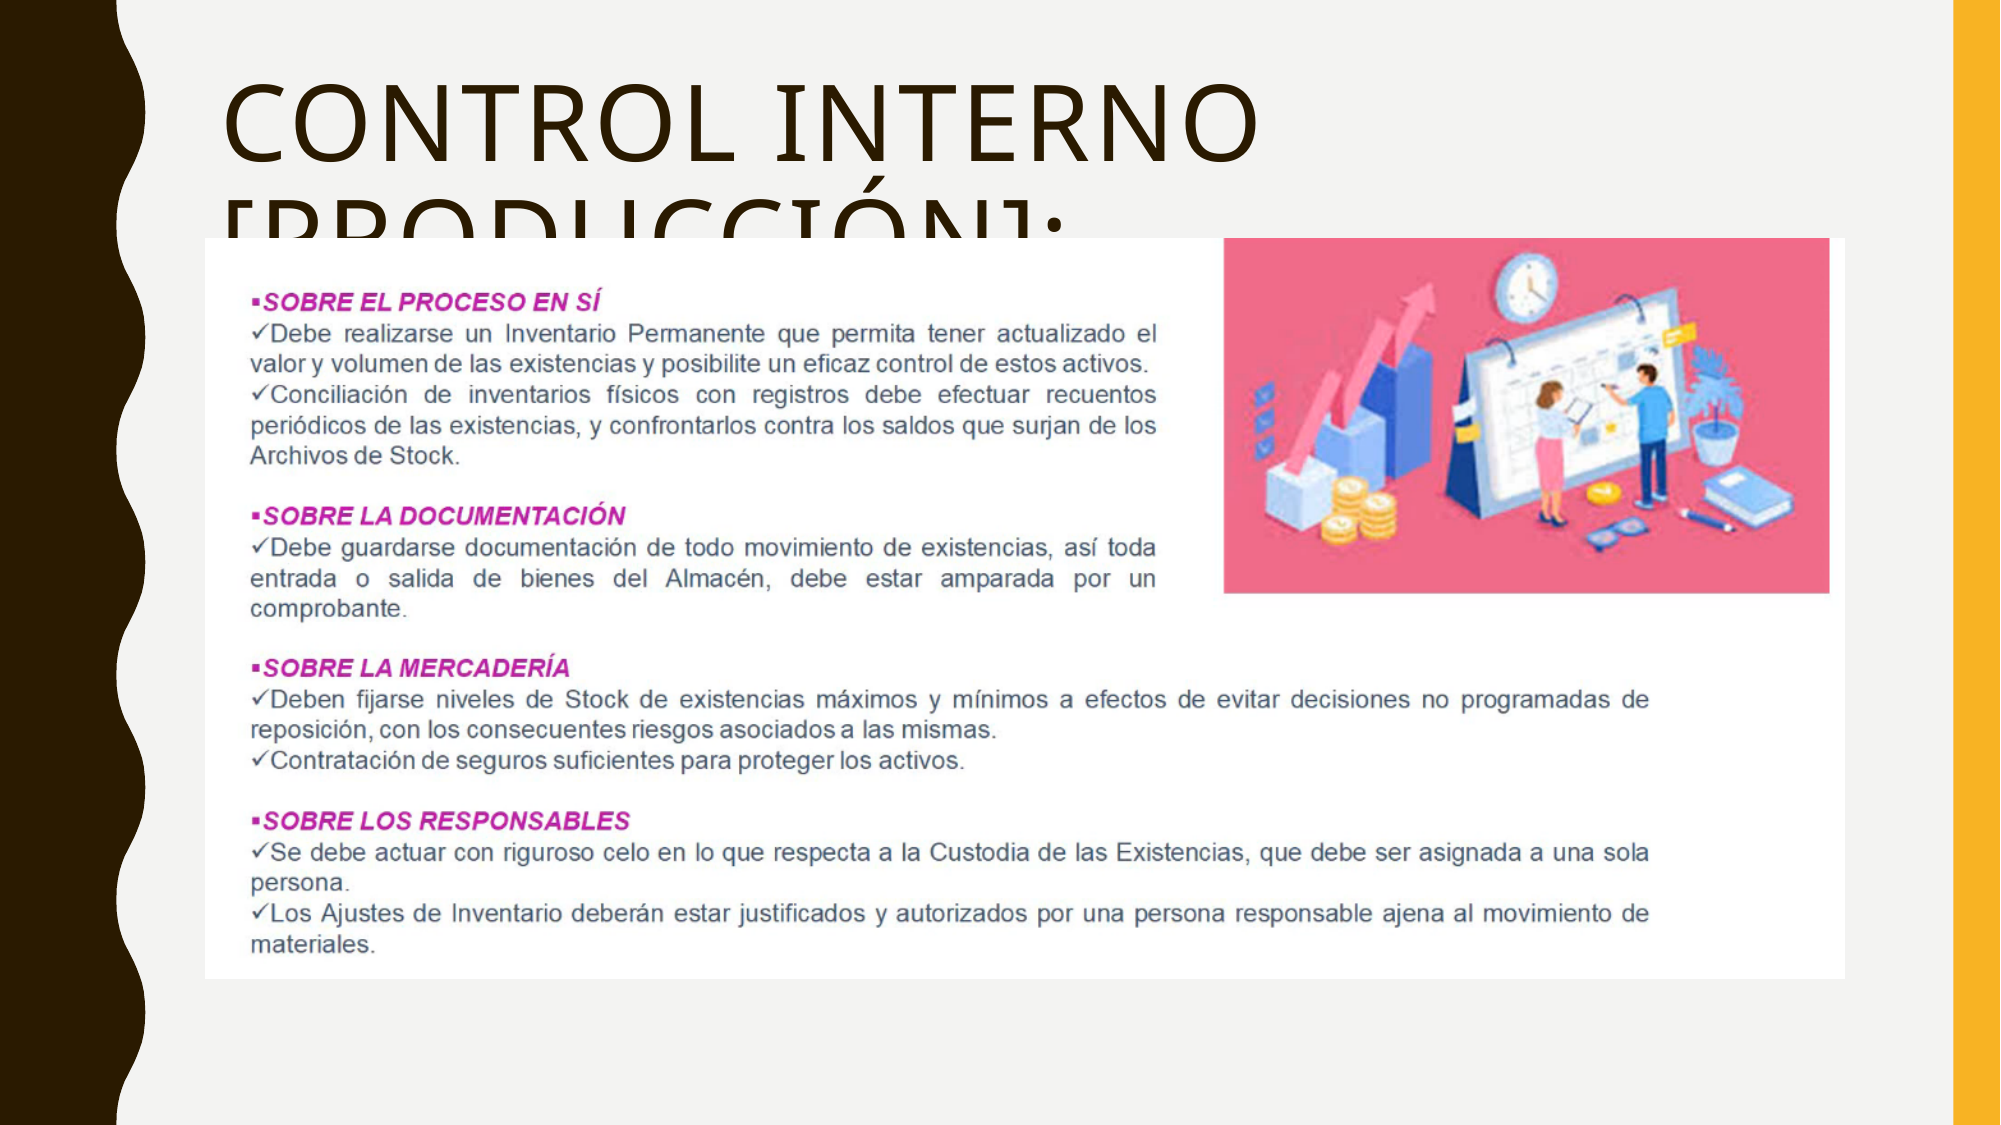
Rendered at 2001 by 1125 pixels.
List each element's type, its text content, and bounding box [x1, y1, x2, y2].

title CONTROL INTERNO [PRODUCCIÓN]: [205, 62, 1875, 308]
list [205, 238, 1845, 979]
